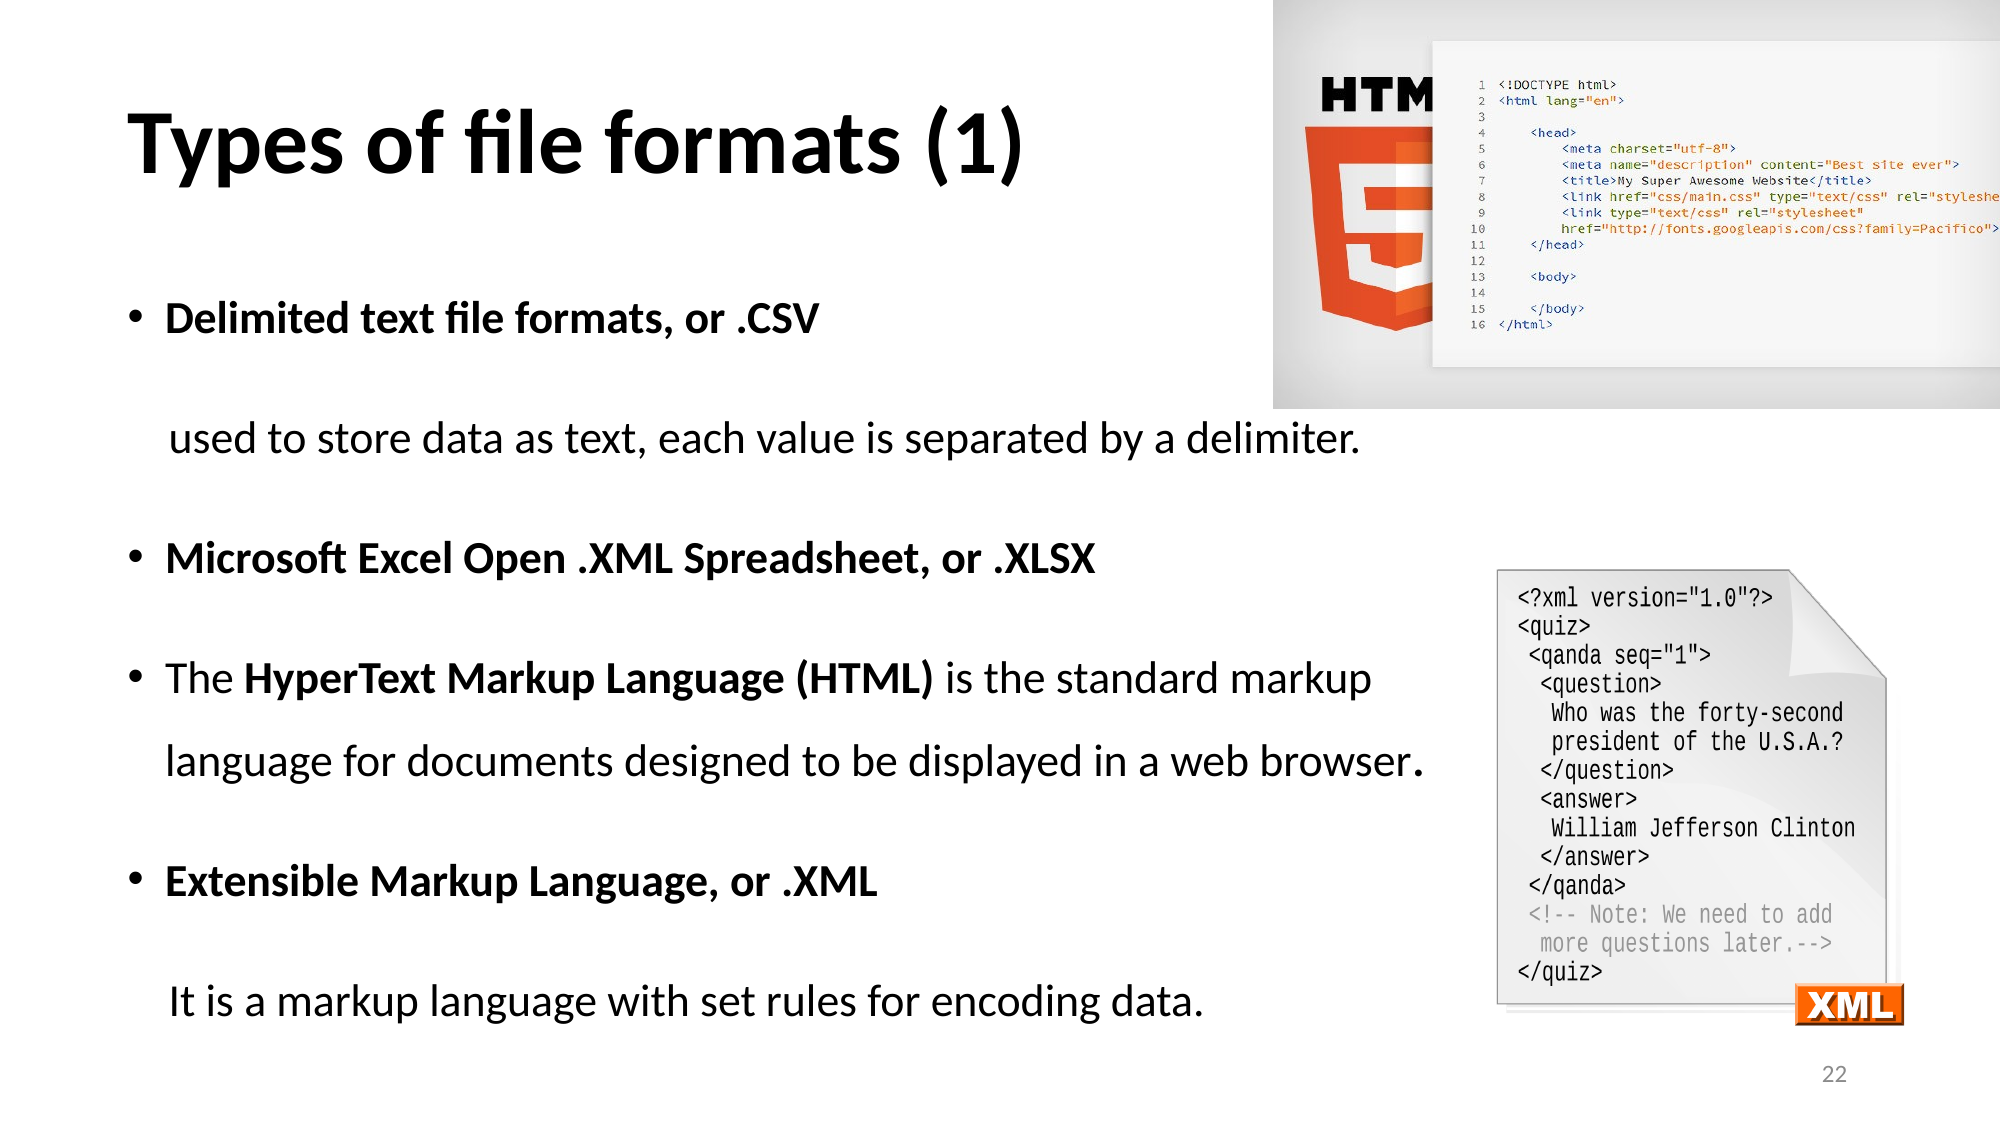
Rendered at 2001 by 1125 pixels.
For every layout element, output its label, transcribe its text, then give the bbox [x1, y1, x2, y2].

slide_number 22 [1412, 1042, 1863, 1103]
text_box Types of file formats (1) [112, 34, 1273, 252]
picture [1273, 0, 2000, 409]
text_box [975, 537, 1025, 588]
picture [1490, 562, 1907, 1036]
list Delimited text file formats, or .CSV used to store data as text, each value is separated by a delimiter. Microsoft Excel Open .XML Spreadsheet, or .XLSX The HyperText Markup Language (HTML) is the standard markup language for documents designed to be displayed in a web browser. Extensible Markup Language, or .XML It is a markup language with set rules for encoding data. [112, 253, 1509, 922]
